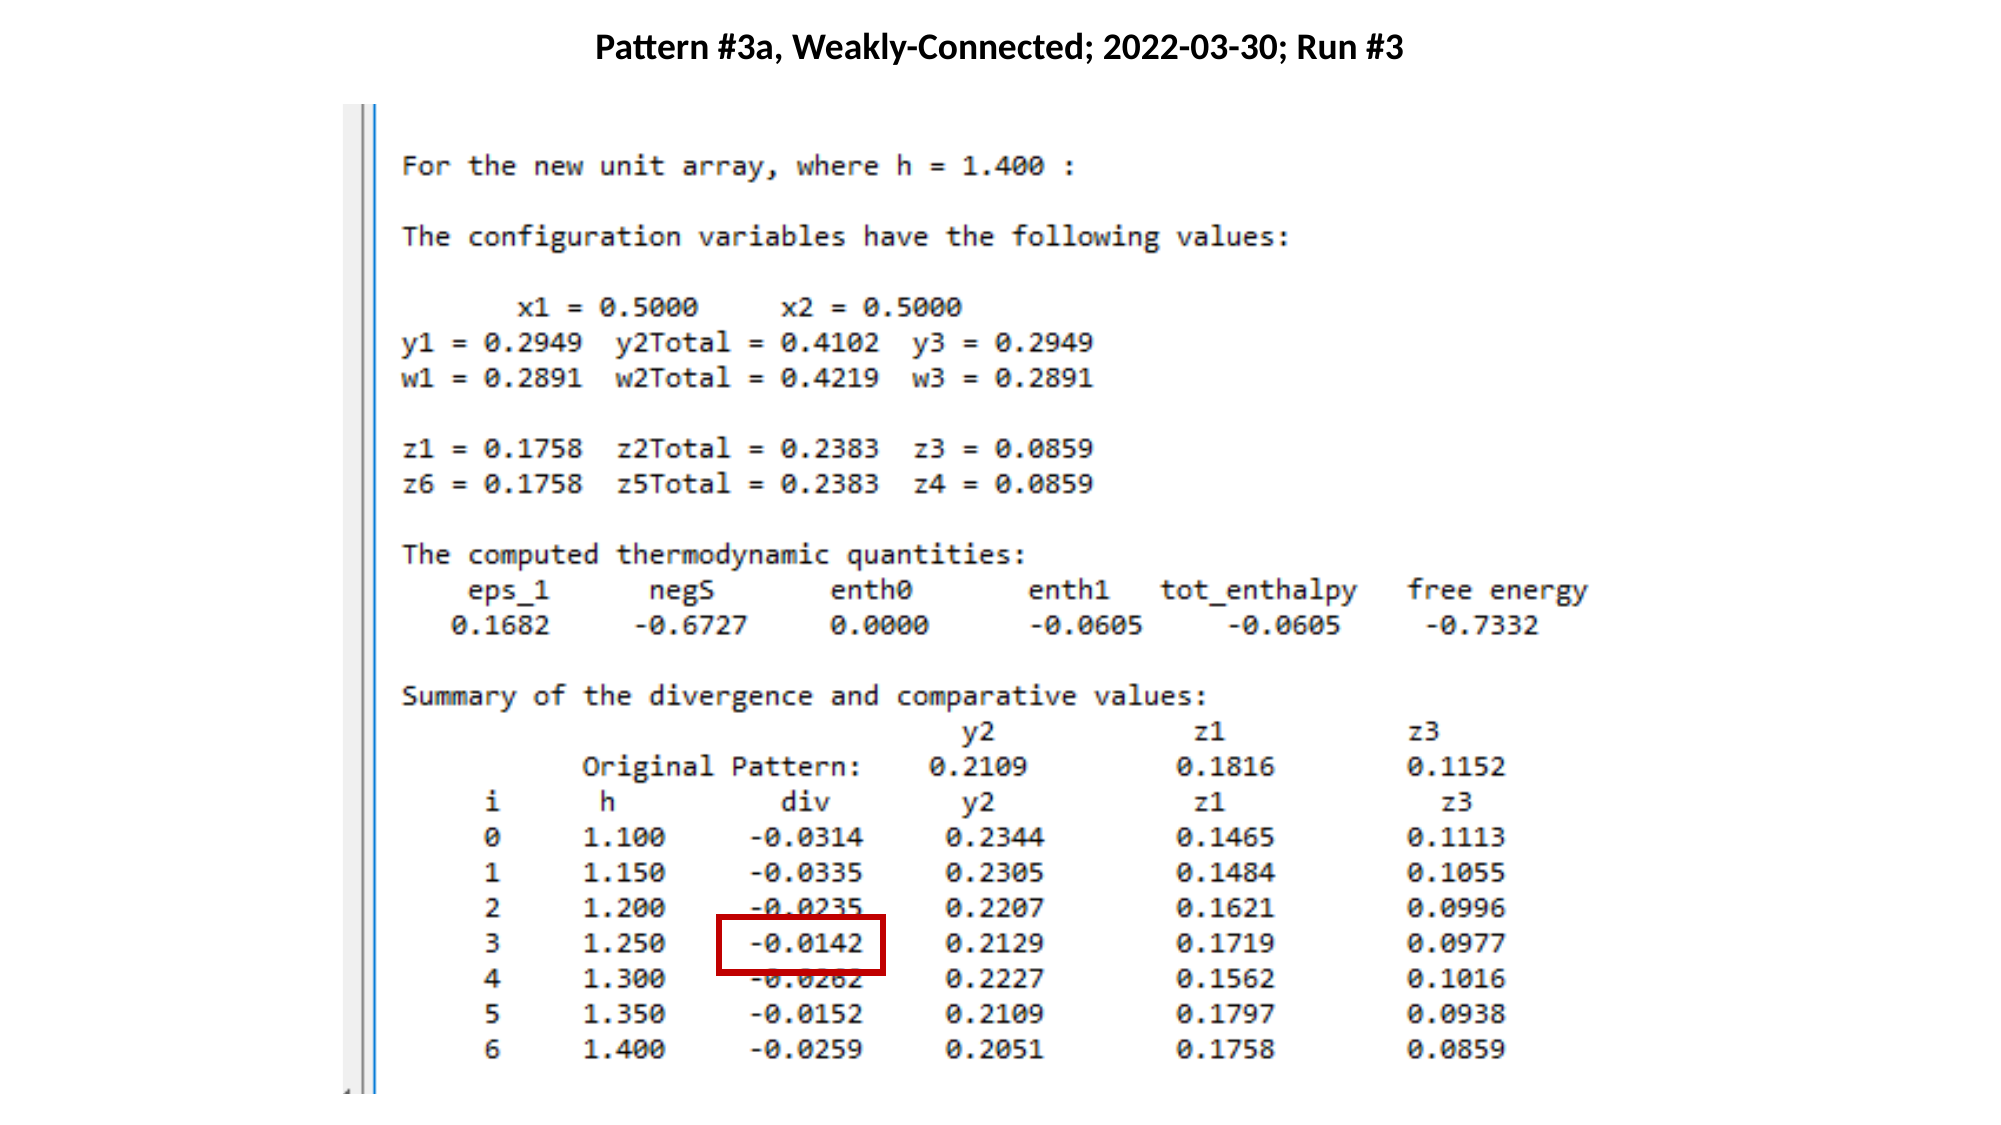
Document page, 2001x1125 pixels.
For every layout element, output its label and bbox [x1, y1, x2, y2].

text_box [580, 14, 1420, 75]
picture [342, 104, 1657, 1094]
